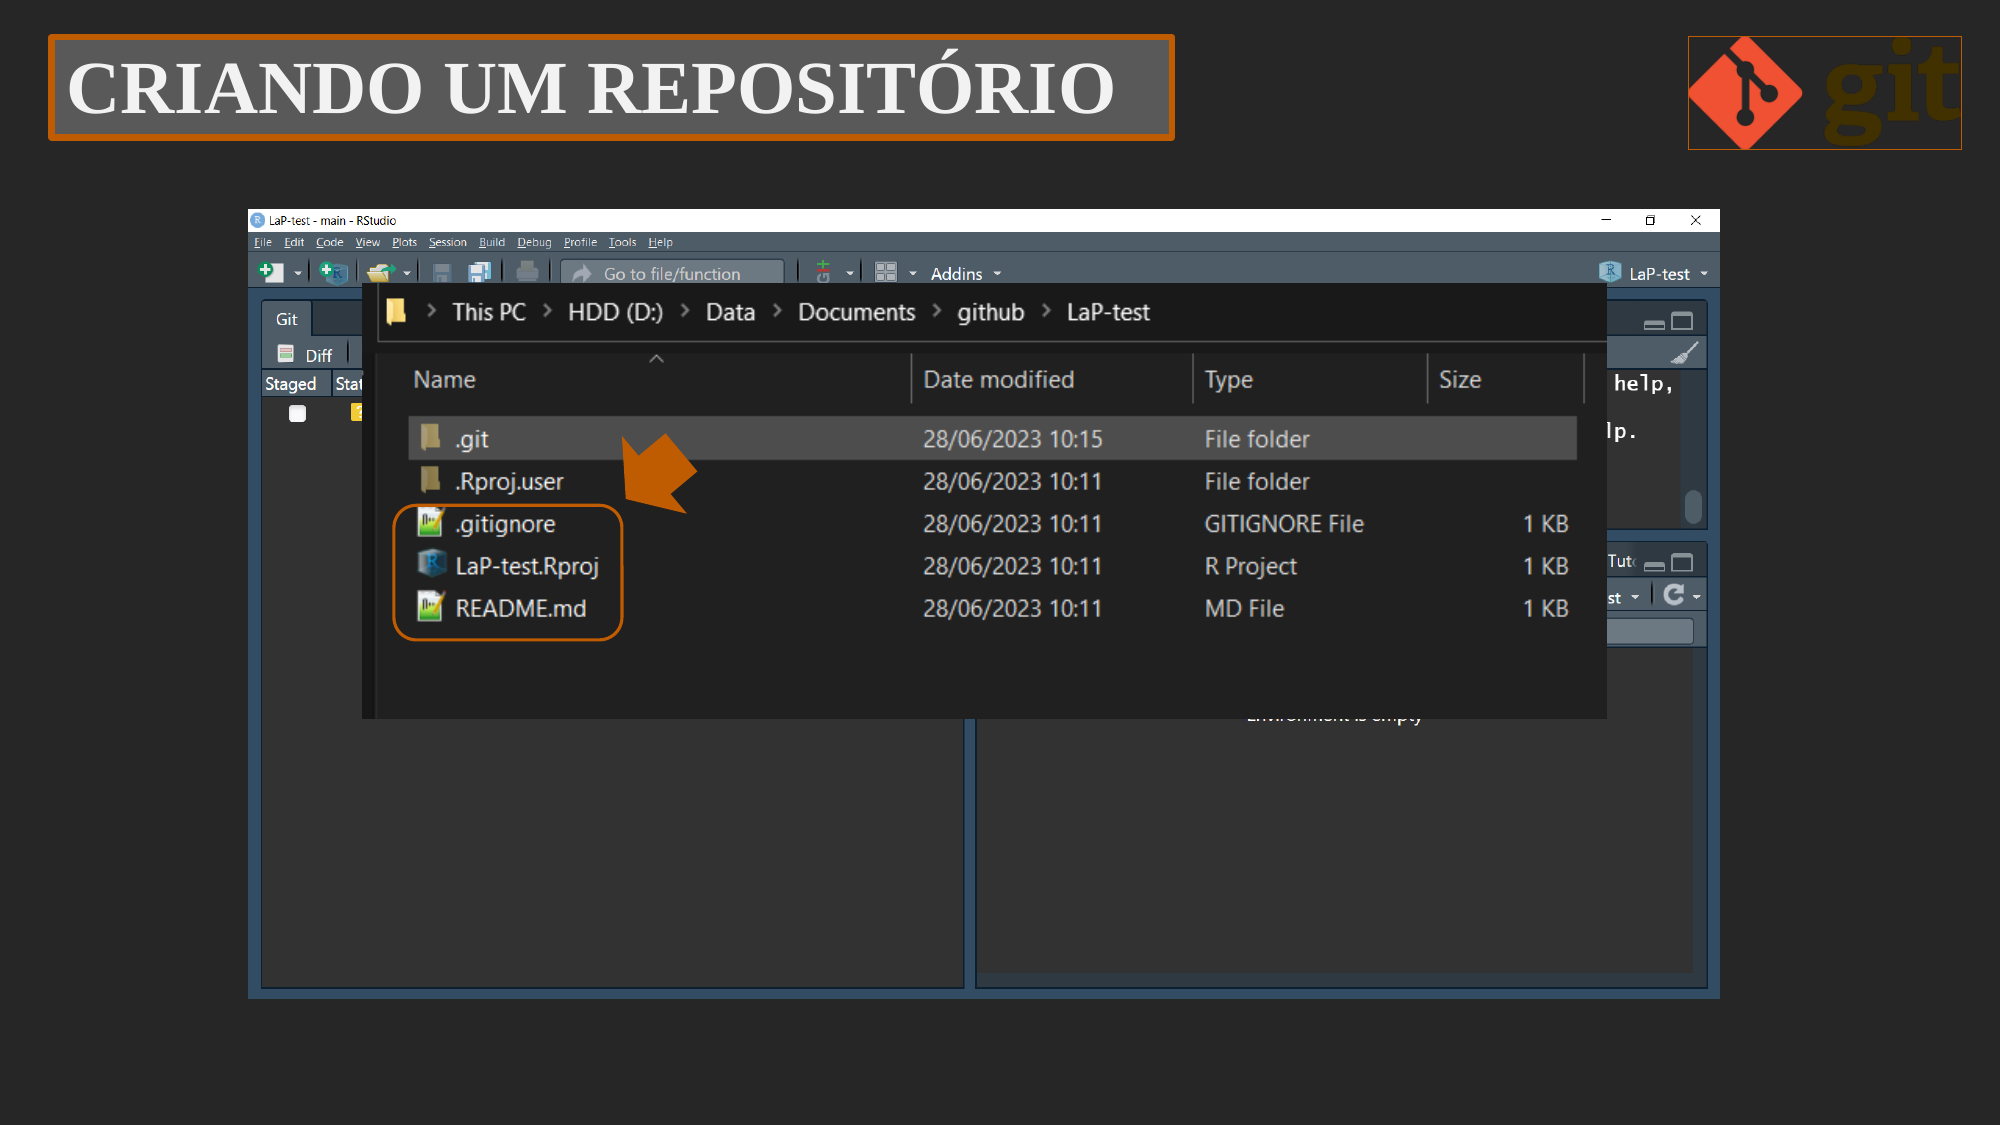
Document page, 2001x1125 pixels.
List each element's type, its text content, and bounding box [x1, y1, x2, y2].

picture [248, 209, 1720, 999]
picture [1688, 36, 1962, 150]
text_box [393, 427, 689, 640]
text_box CRIANDO UM REPOSITÓRIO [51, 37, 1173, 138]
